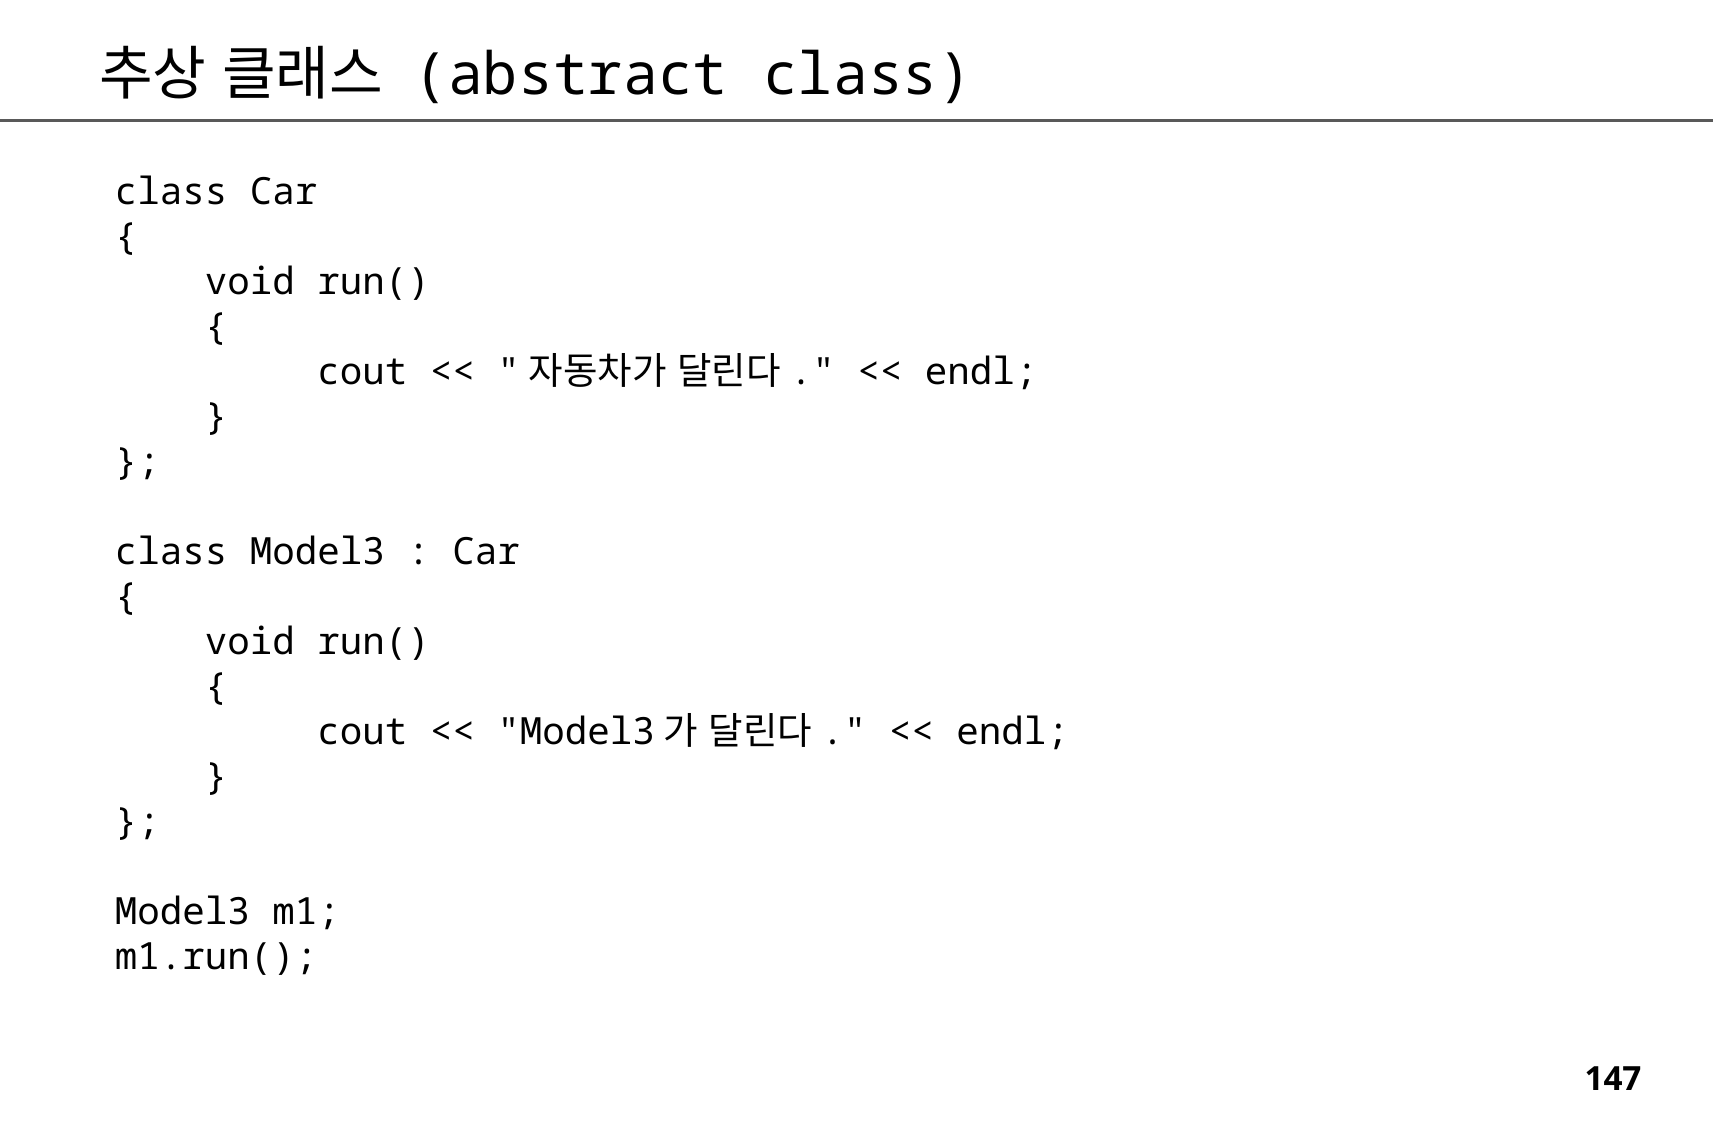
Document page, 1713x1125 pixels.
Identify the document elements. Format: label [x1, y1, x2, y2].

text_box [84, 28, 989, 114]
text_box [100, 159, 1084, 1029]
